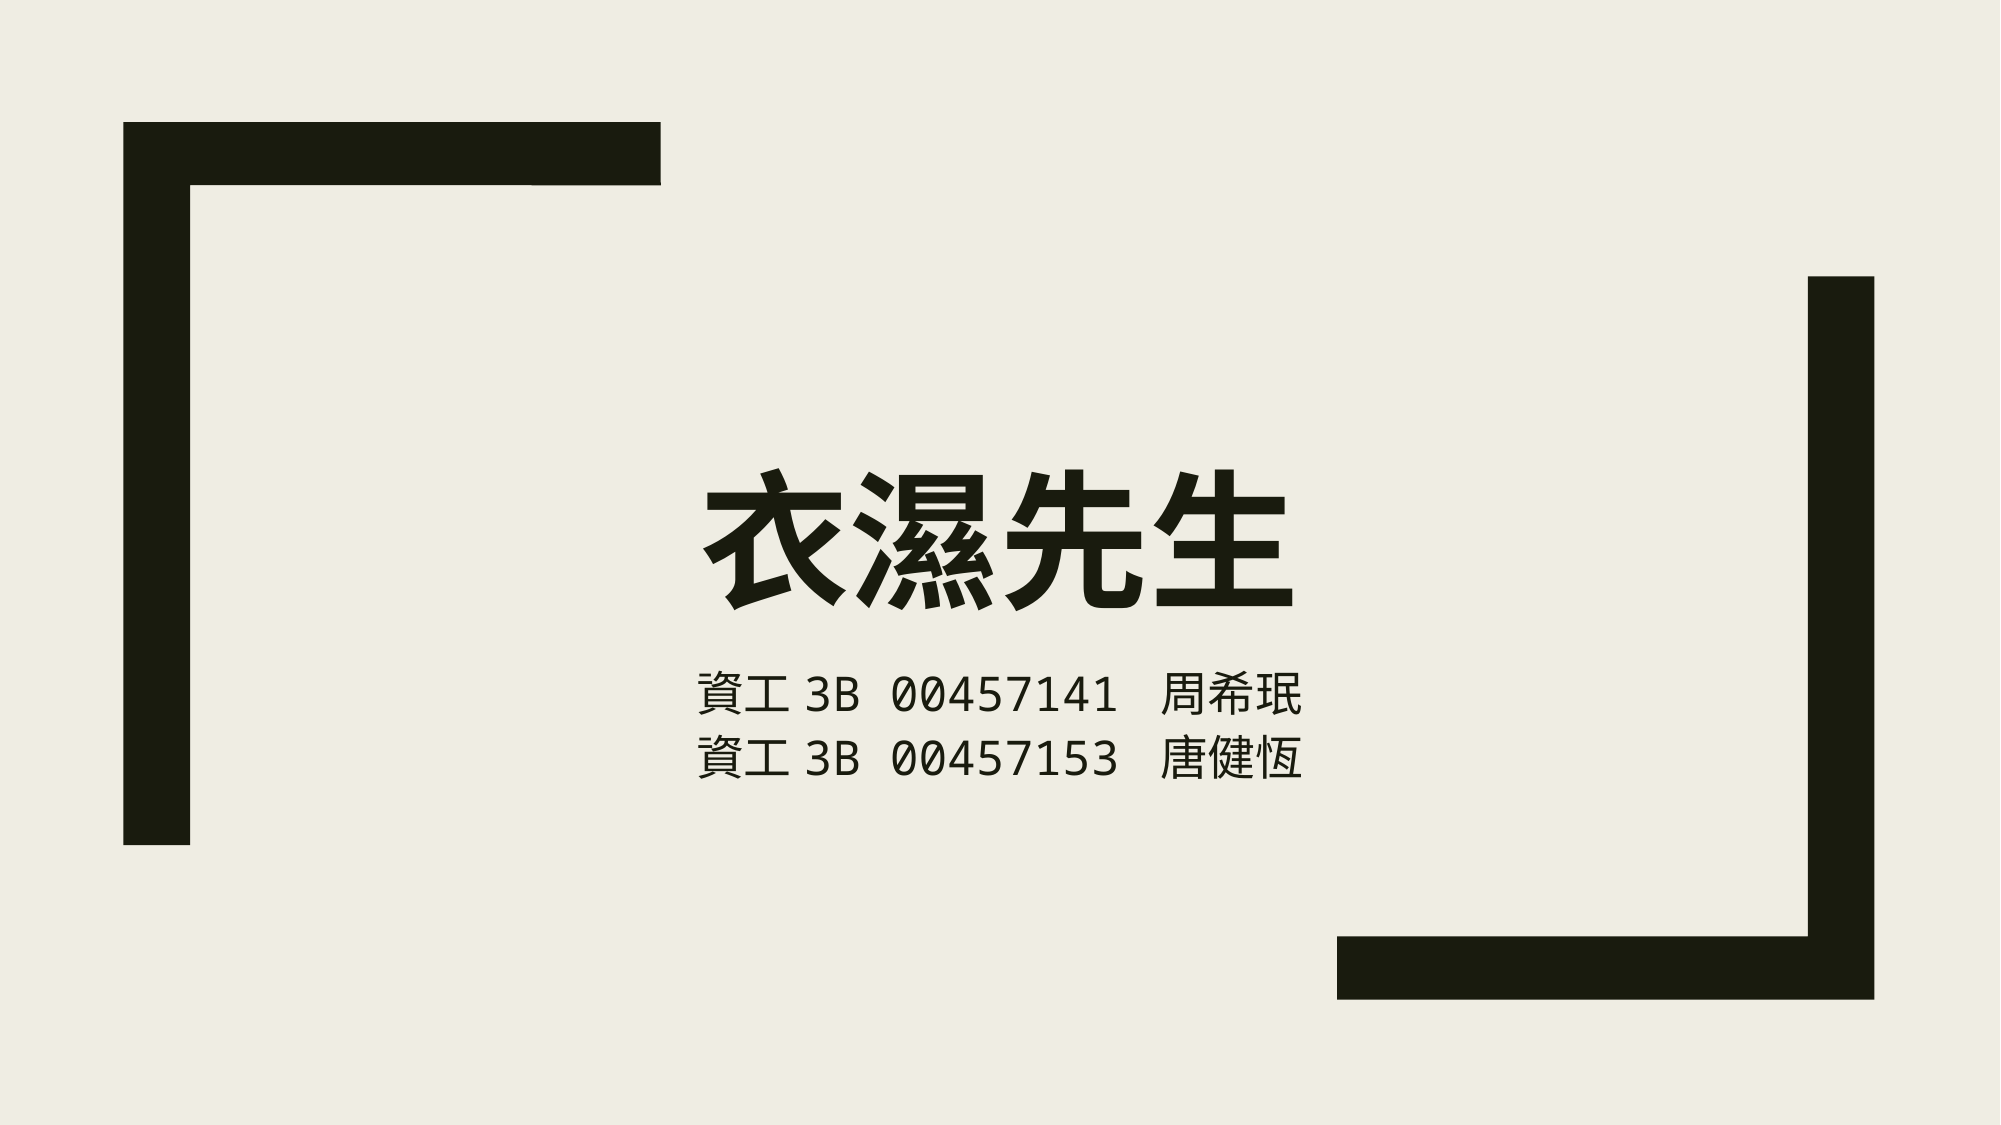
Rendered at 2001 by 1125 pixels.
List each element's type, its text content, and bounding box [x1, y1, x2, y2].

title 衣濕先生 [314, 293, 1686, 638]
subtitle 資工3B 00457141 周希珉 資工3B 00457153 唐健恆 [439, 649, 1561, 828]
